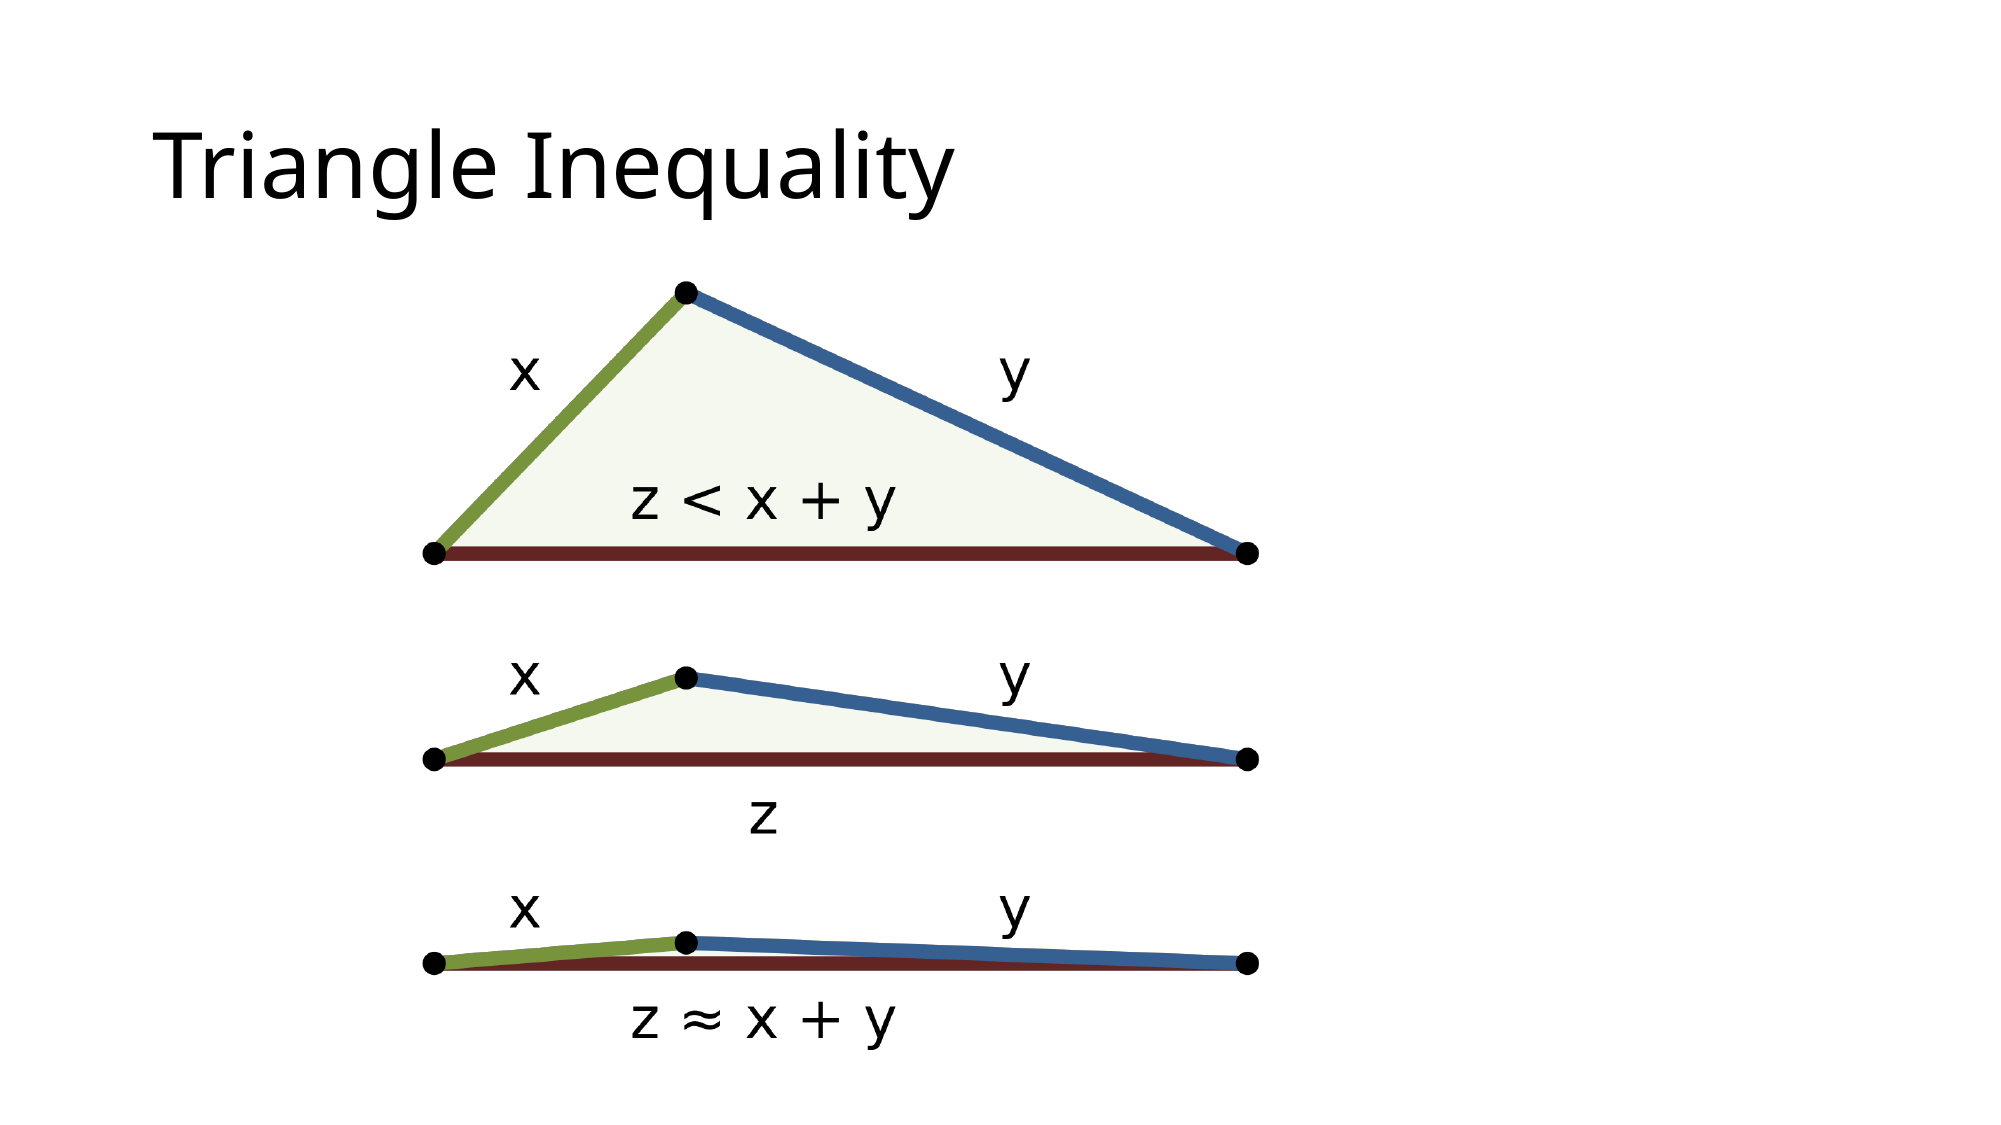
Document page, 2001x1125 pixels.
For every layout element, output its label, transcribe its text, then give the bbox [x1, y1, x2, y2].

title Triangle Inequality [137, 59, 1863, 278]
picture [420, 277, 1261, 1088]
